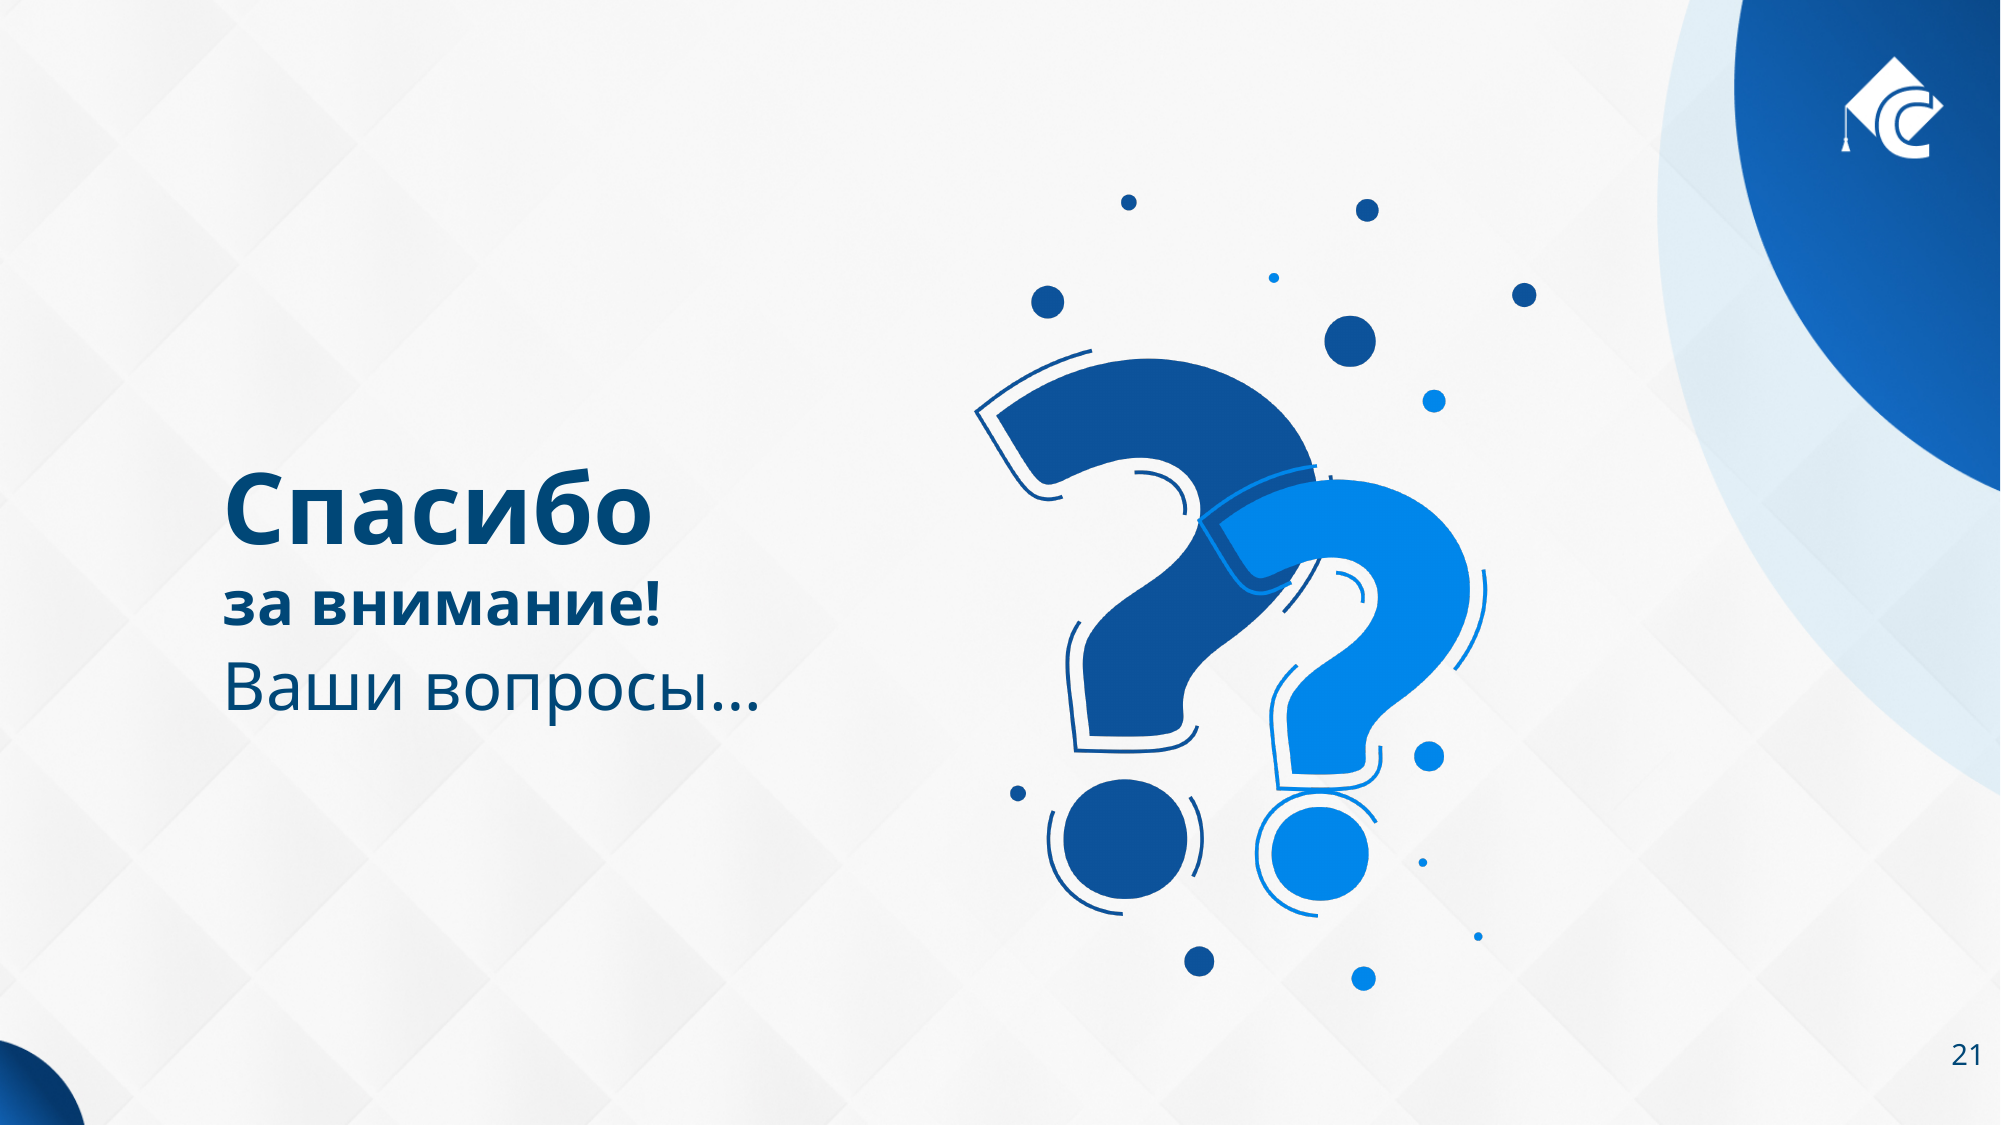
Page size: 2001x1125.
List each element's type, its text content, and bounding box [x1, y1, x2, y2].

slide_number 21 [1882, 1026, 2000, 1086]
picture [0, 0, 2001, 1125]
